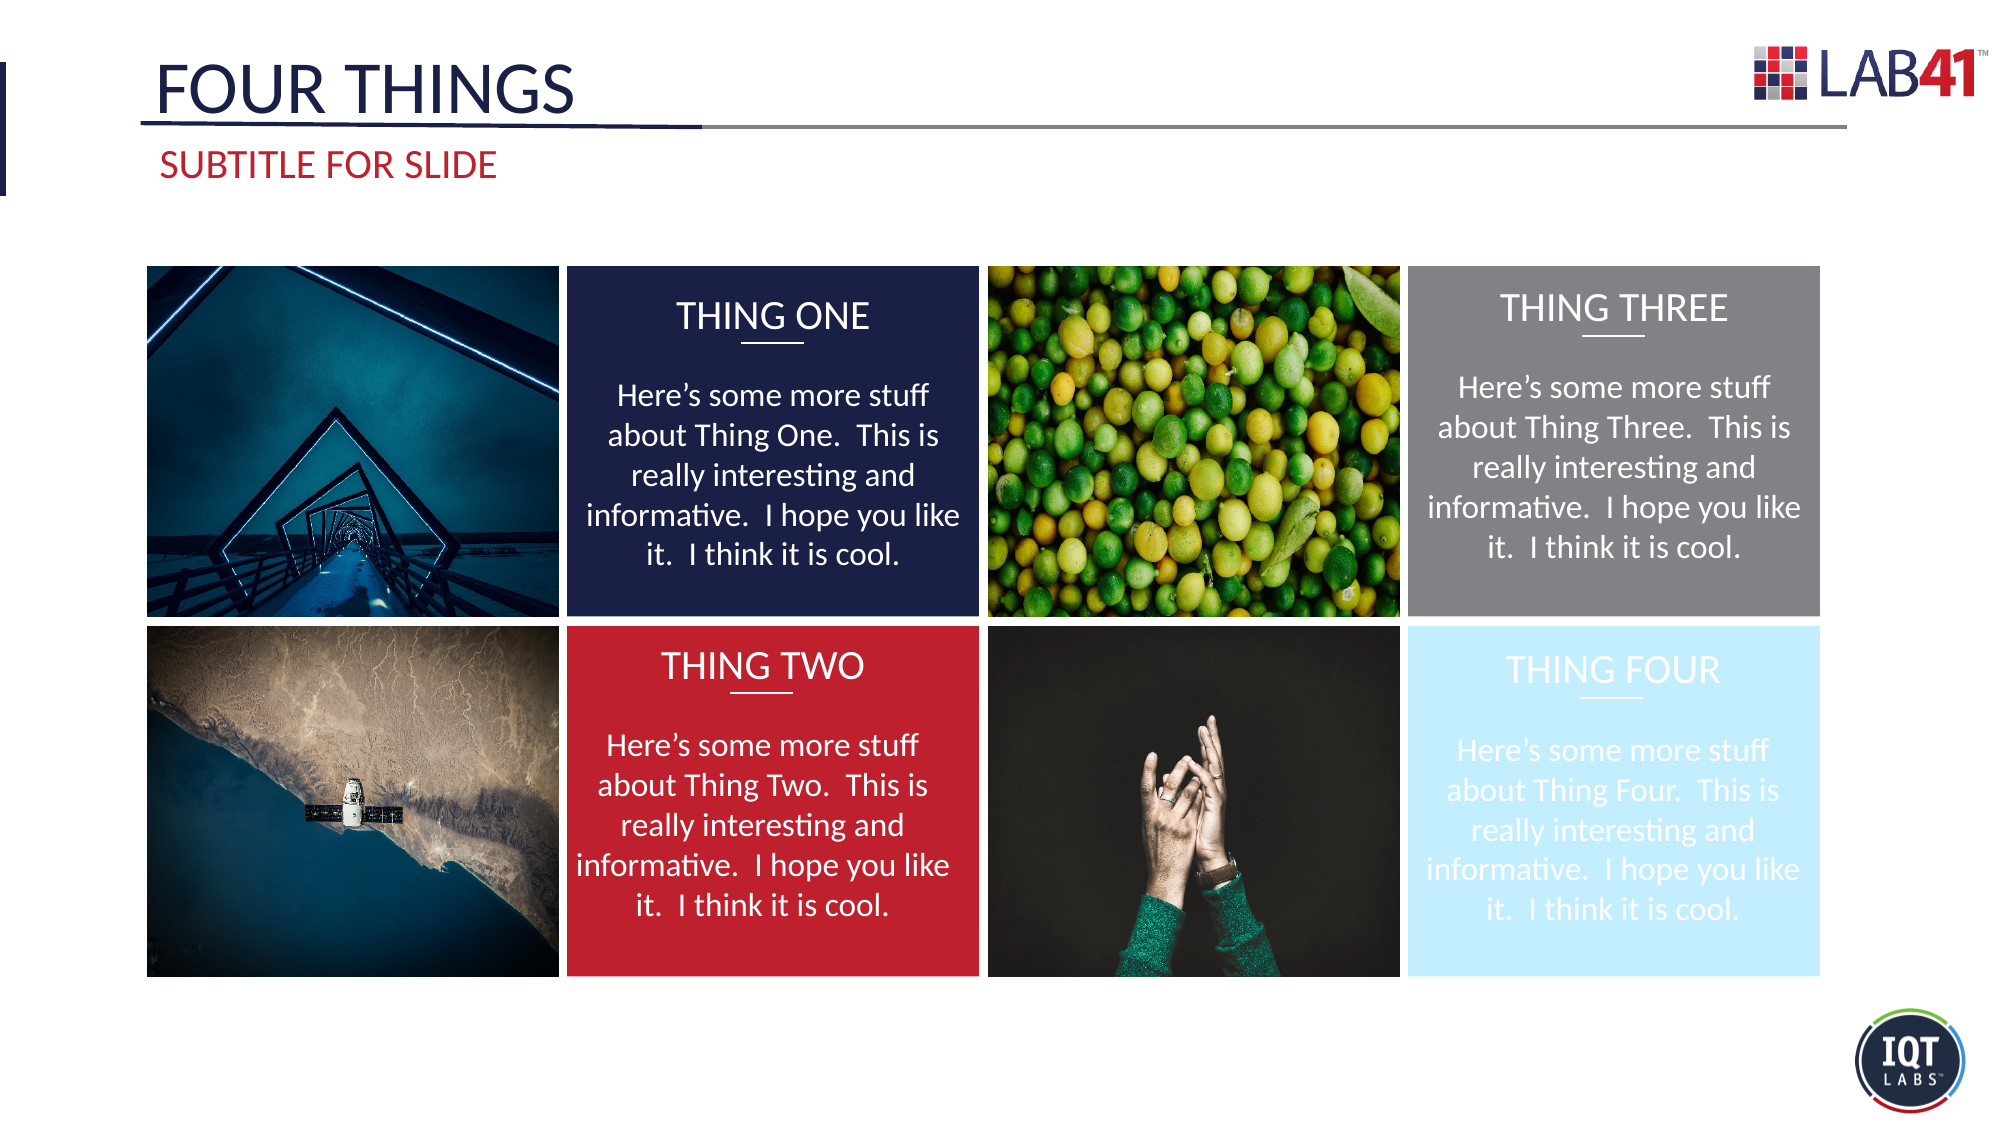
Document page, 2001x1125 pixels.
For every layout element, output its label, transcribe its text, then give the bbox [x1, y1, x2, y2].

text_box [1407, 265, 1821, 617]
text_box THING THREE [1466, 272, 1763, 338]
text_box THING TWO [615, 630, 911, 696]
text_box FOUR THINGS [707, 129, 1467, 136]
text_box Here’s some more stuff about Thing Four. This is really interesting and informative. I hope you like it. I think it is cool. [1408, 720, 1819, 935]
text_box THING ONE [625, 280, 922, 345]
text_box Here’s some more stuff about Thing Three. This is really interesting and informative. I hope you like it. I think it is cool. [1409, 358, 1820, 573]
text_box [146, 265, 560, 617]
text_box [1407, 625, 1821, 978]
text_box [987, 625, 1401, 978]
text_box SUBTITLE FOR SLIDE [144, 129, 707, 194]
picture [1747, 41, 2000, 107]
text_box Here’s some more stuff about Thing Two. This is really interesting and informative. I hope you like it. I think it is cool. [557, 715, 969, 931]
text_box [146, 625, 560, 978]
text_box FOUR THINGS [140, 30, 1467, 125]
text_box THING FOUR [1465, 634, 1761, 700]
text_box [987, 265, 1401, 617]
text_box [140, 123, 702, 128]
text_box [566, 625, 980, 978]
text_box [566, 265, 980, 617]
text_box FOUR THINGS [140, 128, 702, 136]
text_box Here’s some more stuff about Thing One. This is really interesting and informative. I hope you like it. I think it is cool. [568, 365, 979, 580]
picture [1855, 1008, 1966, 1114]
